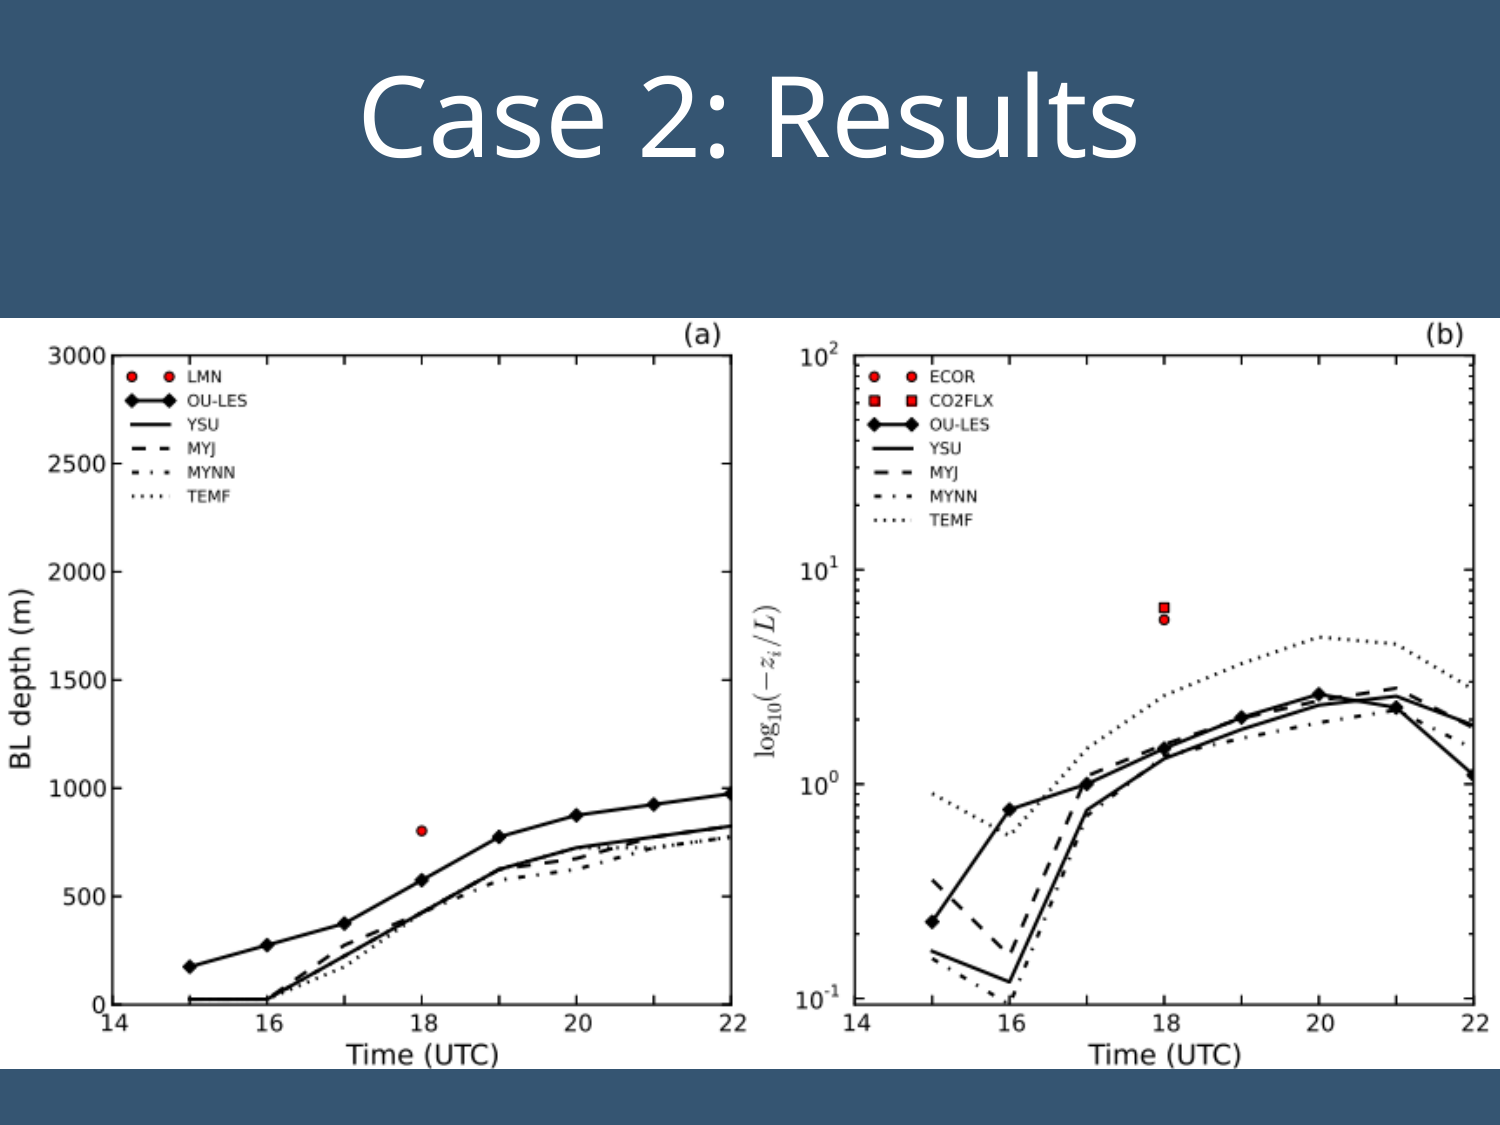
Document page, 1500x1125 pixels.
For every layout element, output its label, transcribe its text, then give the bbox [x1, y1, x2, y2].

title Case 2: Results [0, 0, 1500, 225]
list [0, 262, 1500, 1125]
